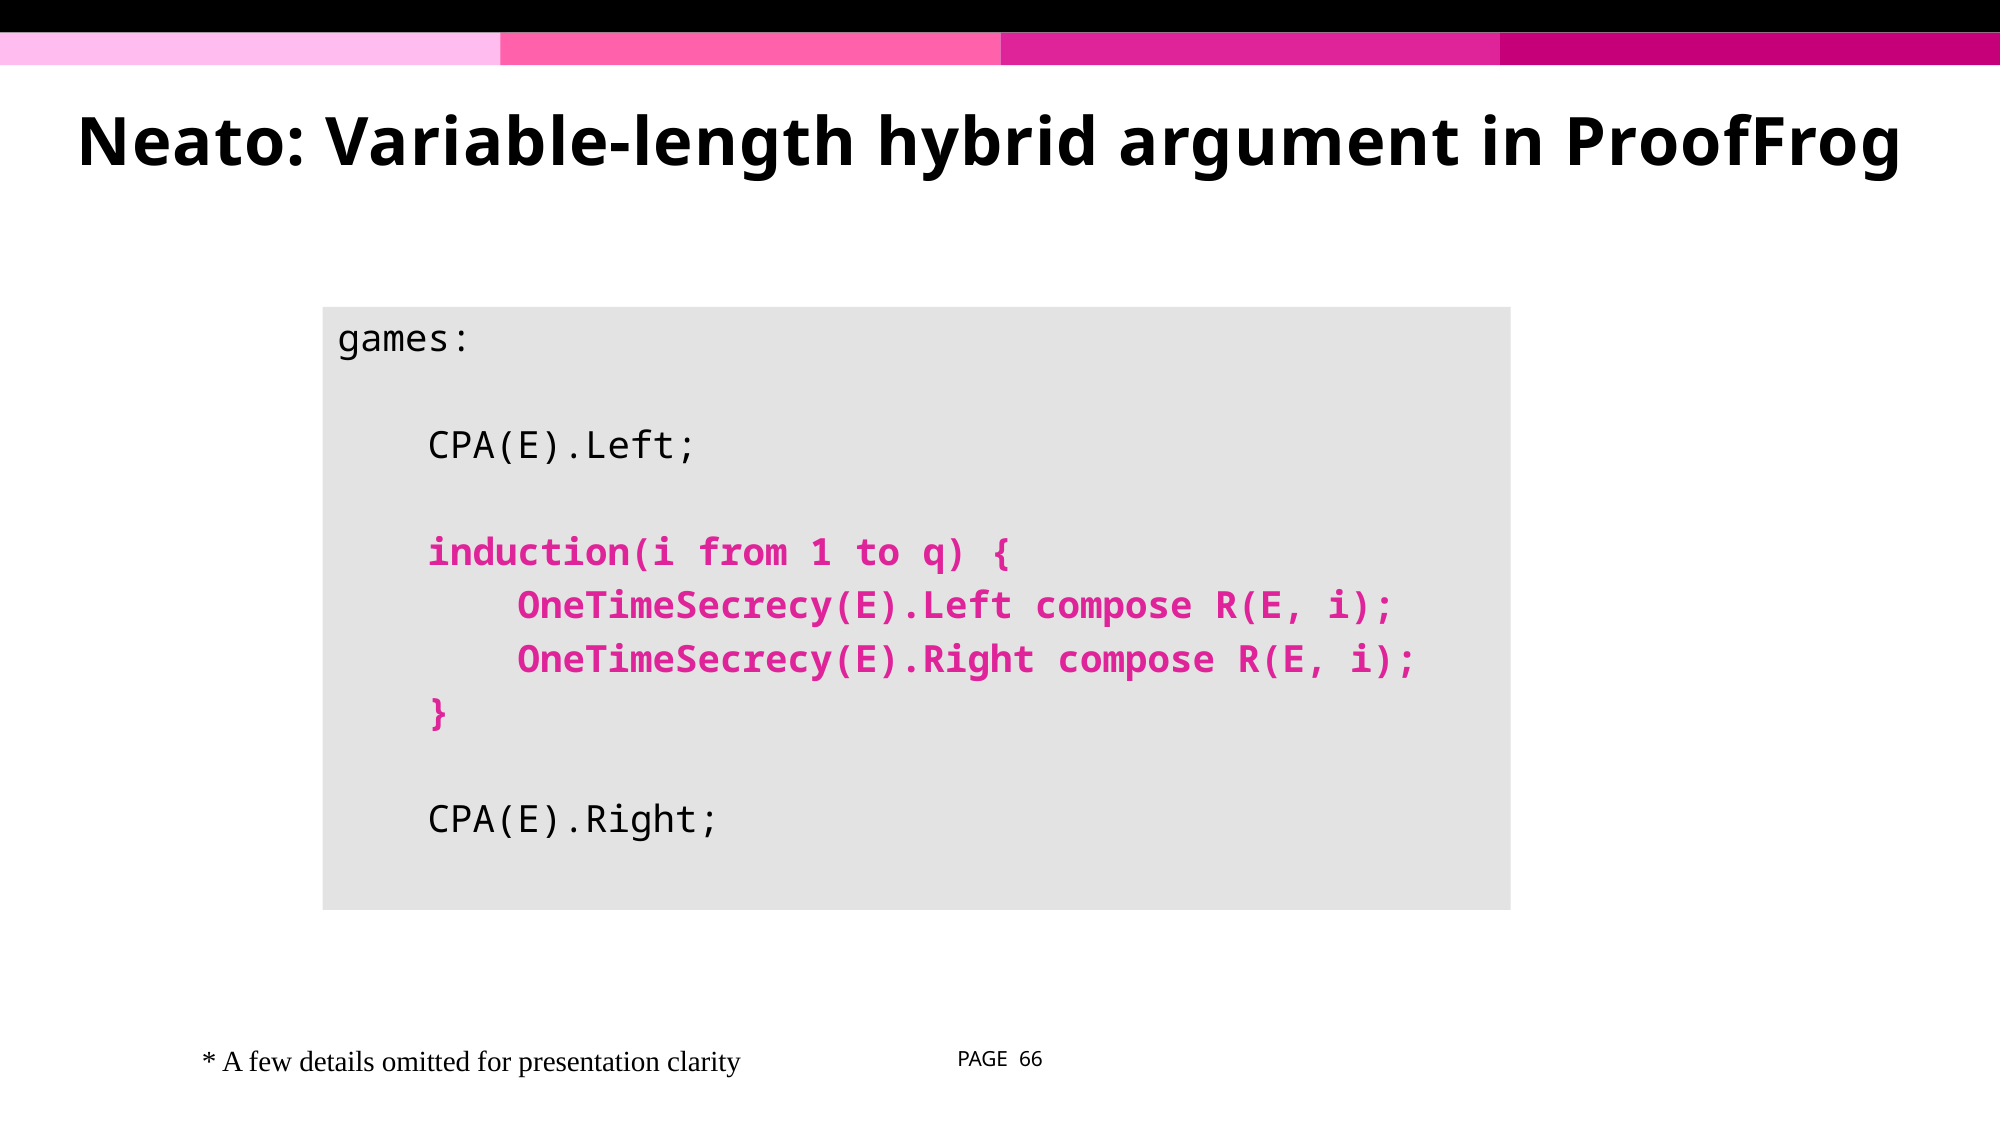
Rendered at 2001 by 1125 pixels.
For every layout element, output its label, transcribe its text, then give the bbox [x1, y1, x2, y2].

title Neato: Variable-length hybrid argument in ProofFrog [42, 71, 1941, 219]
footer * A few details omitted for presentation clarity [42, 1039, 900, 1081]
list games: CPA(E).Left; induction(i from 1 to q) { OneTimeSecrecy(E).Left compose R(E, i); OneTimeSecrecy(E).Right compose R(E, i); } CPA(E).Right; [322, 306, 1511, 910]
slide_number PAGE 66 [916, 1039, 1084, 1081]
